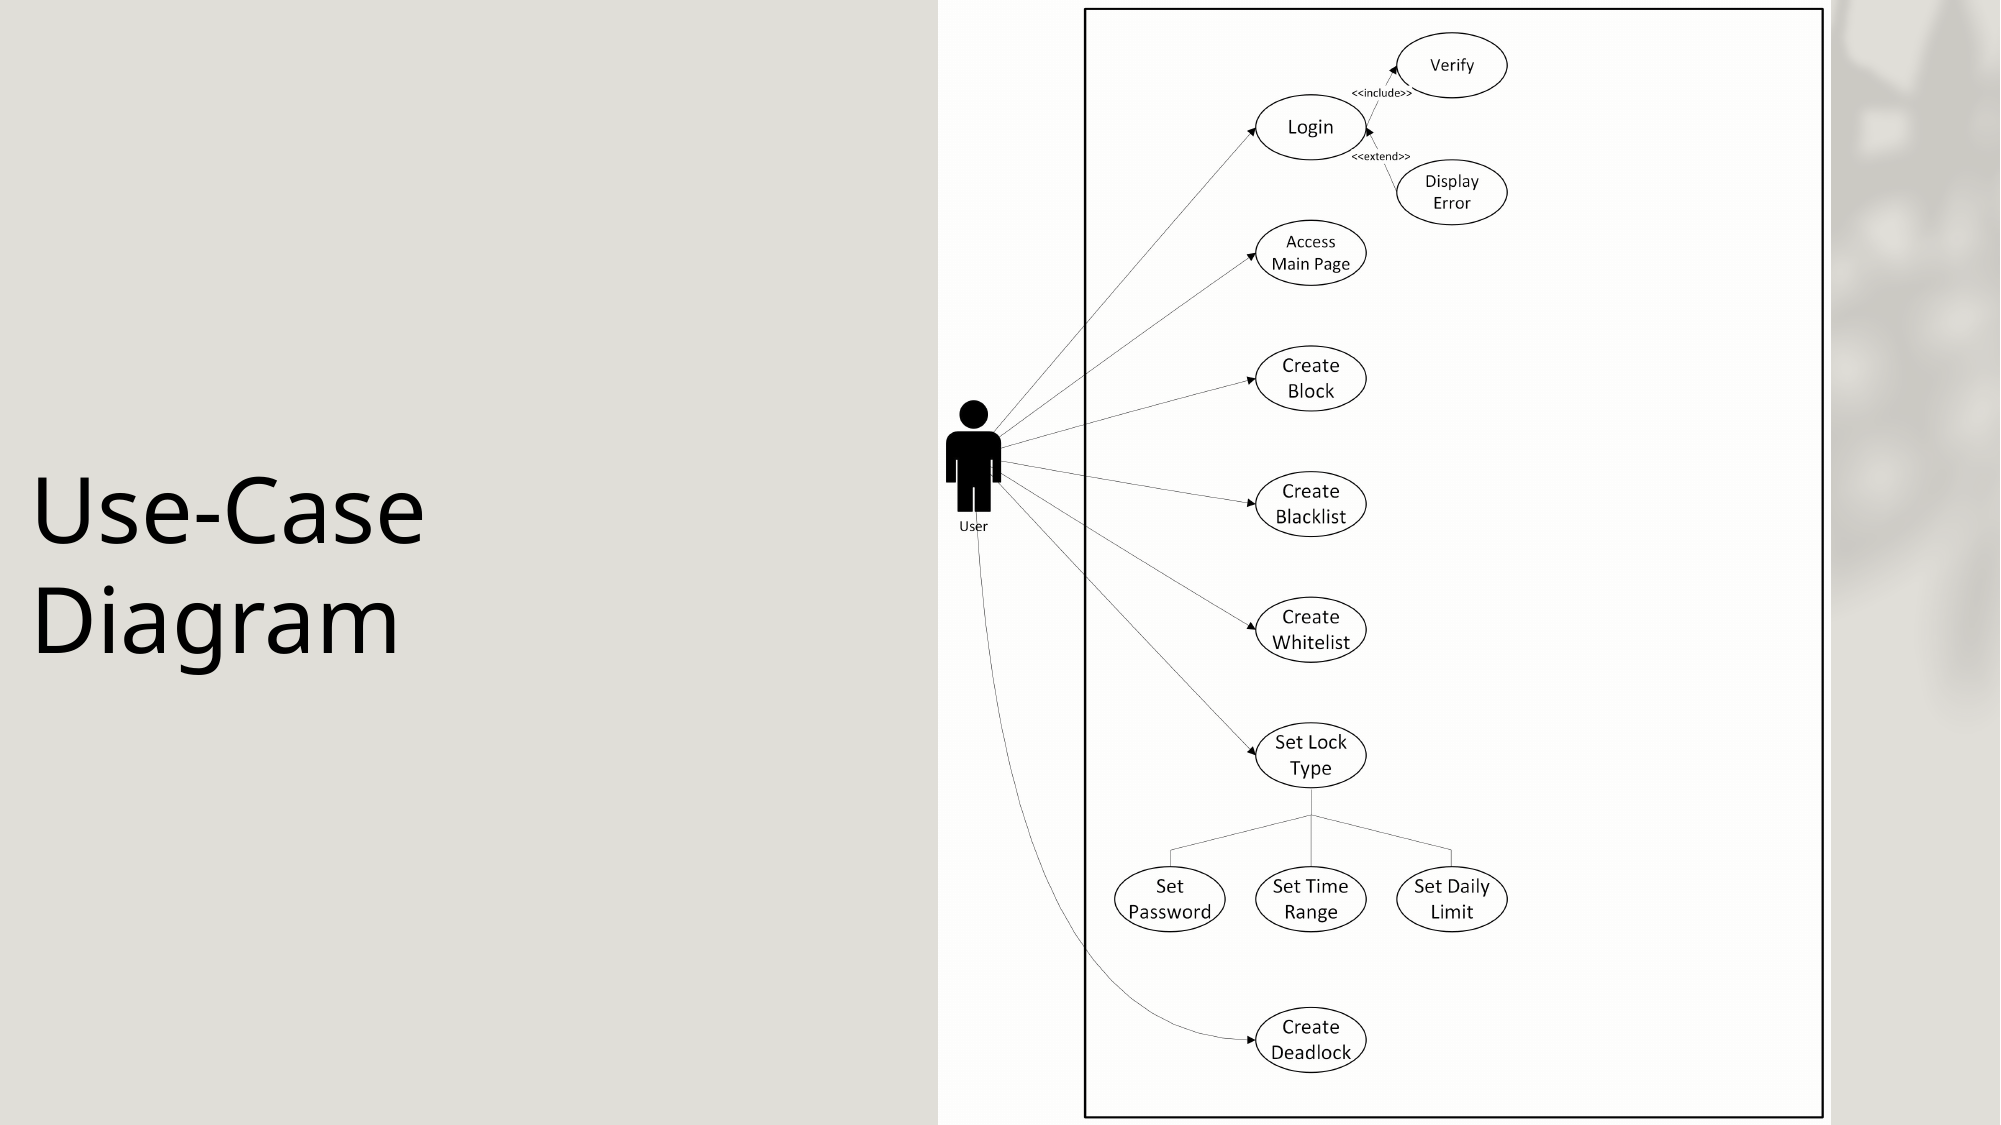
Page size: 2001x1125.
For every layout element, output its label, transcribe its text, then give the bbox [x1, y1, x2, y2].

picture [938, 0, 1831, 1125]
title Use-Case Diagram [15, 452, 797, 672]
